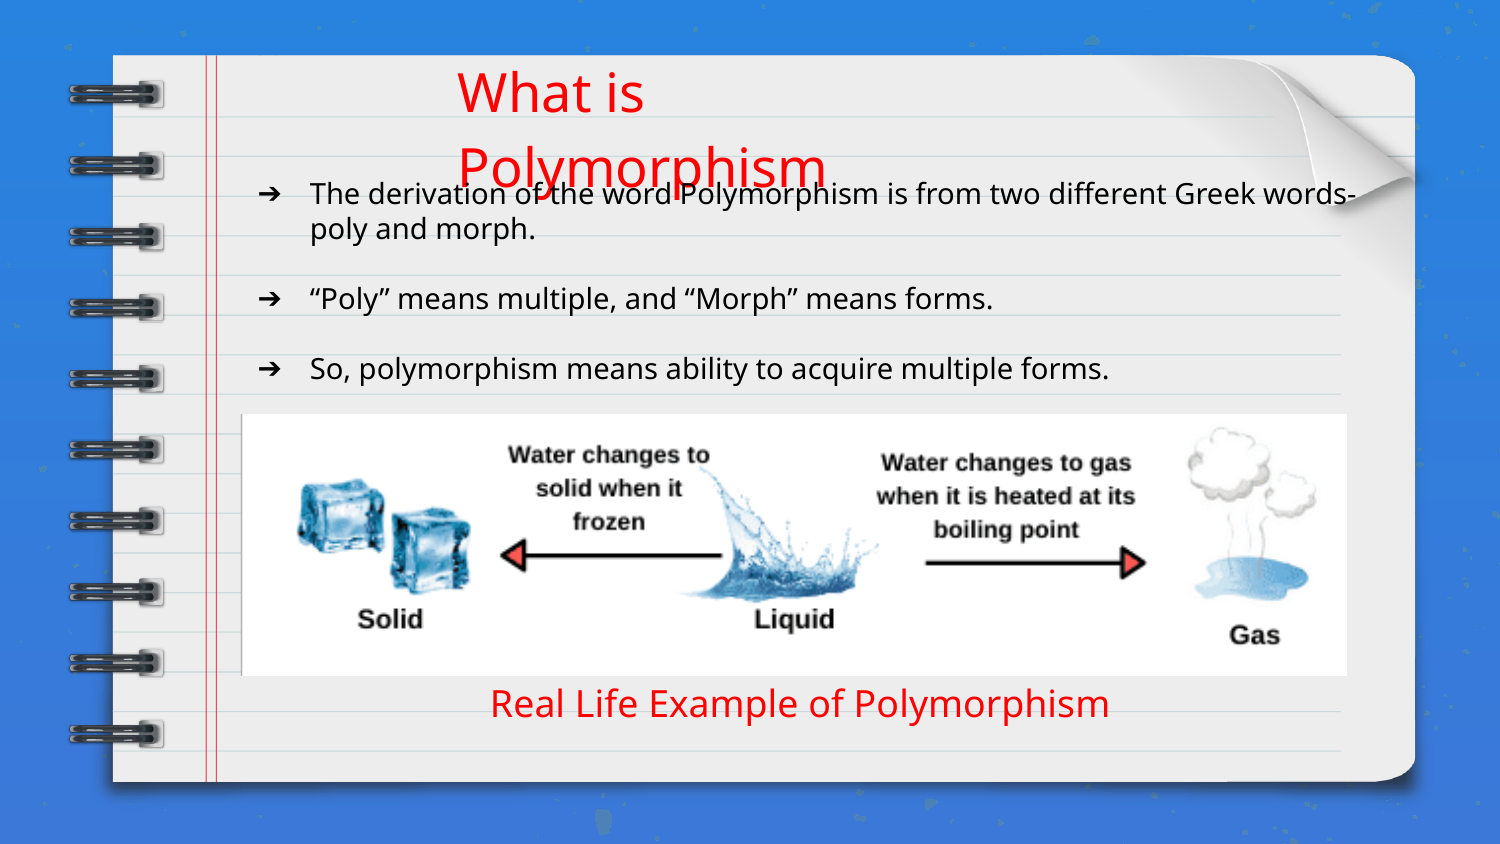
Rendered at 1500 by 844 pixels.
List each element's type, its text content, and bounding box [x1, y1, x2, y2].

title What is Polymorphism [442, 33, 1043, 149]
text_box The derivation of the word Polymorphism is from two different Greek words- poly and morph. “Poly” means multiple, and “Morph” means forms. So, polymorphism means ability to acquire multiple forms. [220, 160, 1388, 400]
title Real Life Example of Polymorphism [474, 677, 1143, 774]
picture [63, 22, 1437, 822]
